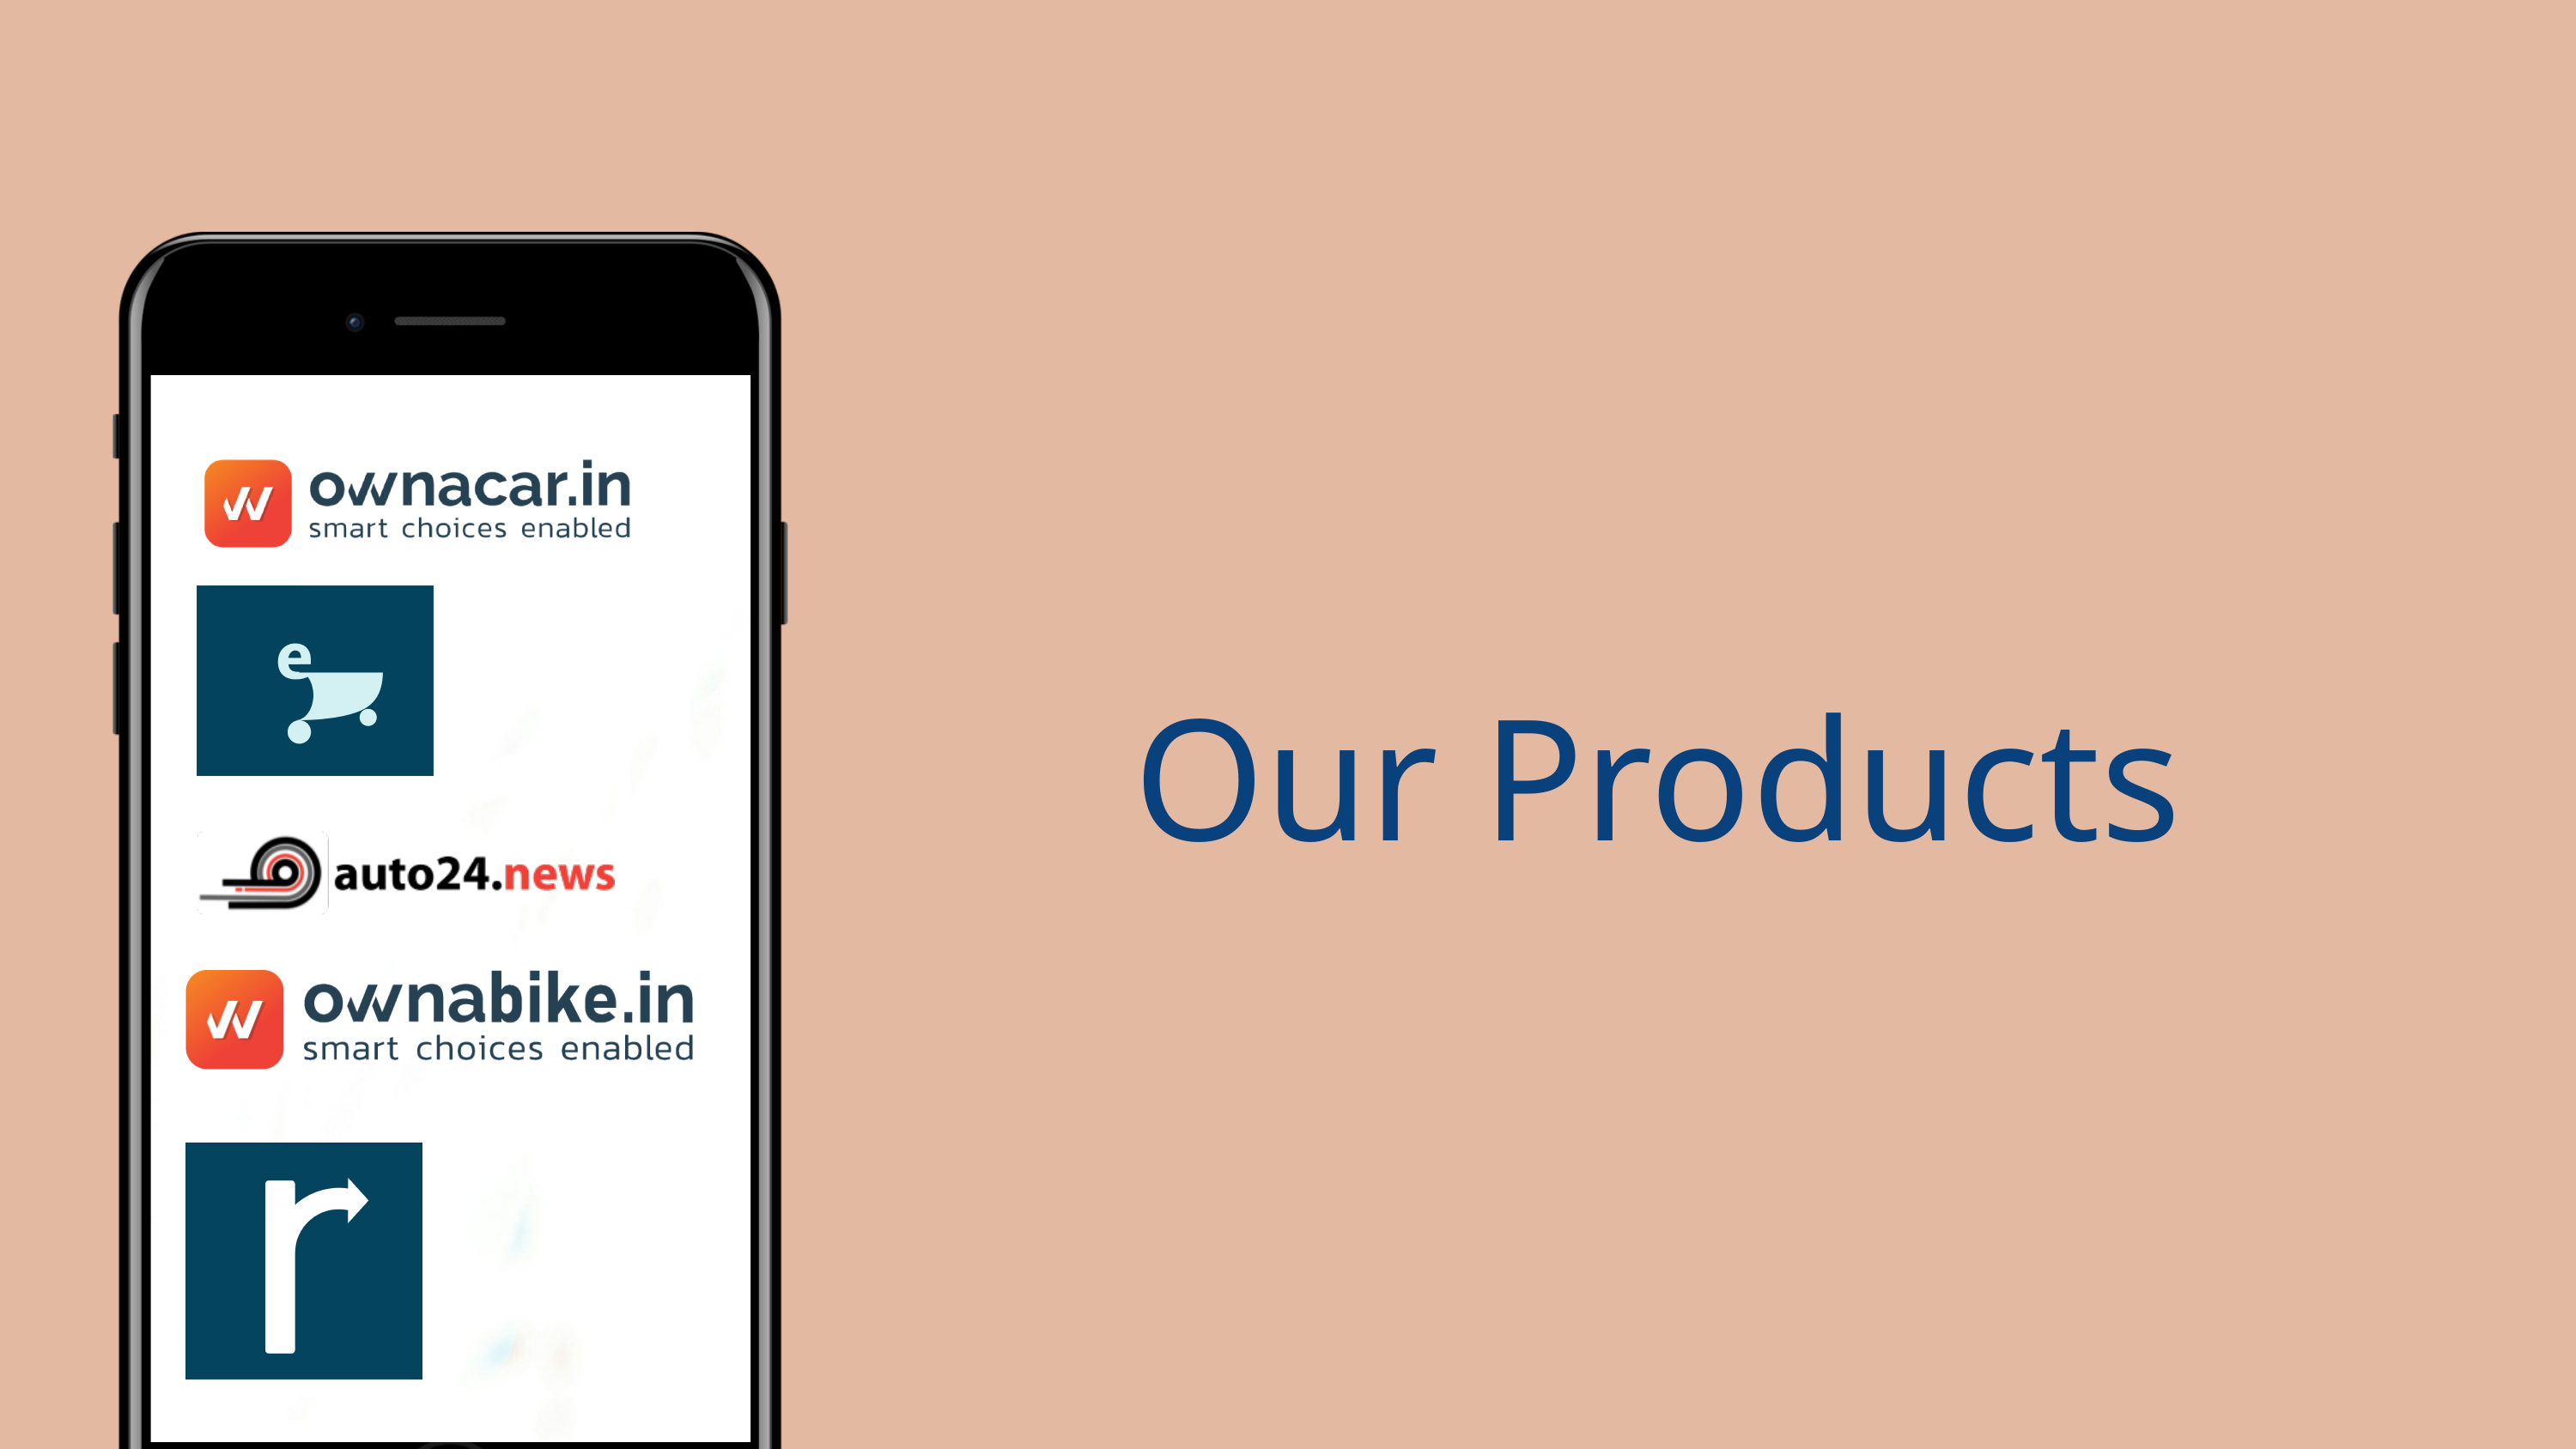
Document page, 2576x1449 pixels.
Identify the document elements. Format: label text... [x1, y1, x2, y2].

title Our Products [1132, 670, 2344, 877]
picture [163, 416, 671, 586]
picture [197, 831, 616, 915]
picture [278, 644, 382, 743]
picture [185, 970, 693, 1070]
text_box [112, 232, 789, 1449]
picture [266, 1180, 368, 1353]
